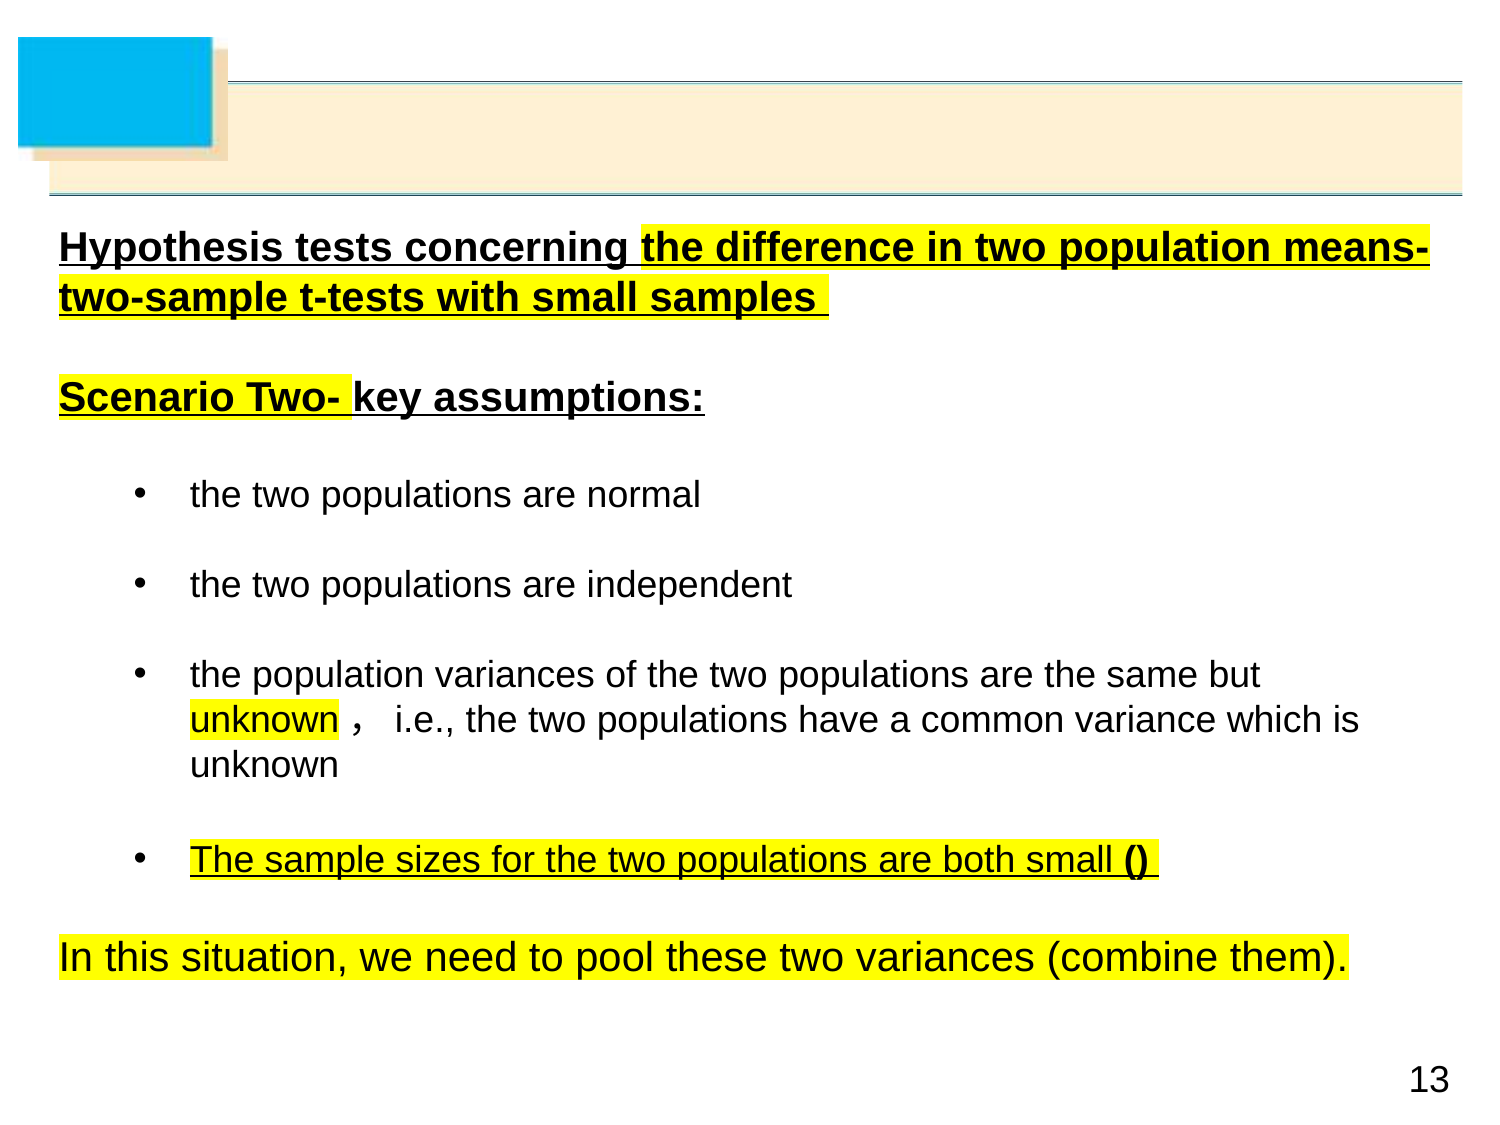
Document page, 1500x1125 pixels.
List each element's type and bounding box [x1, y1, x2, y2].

picture [18, 37, 1463, 196]
